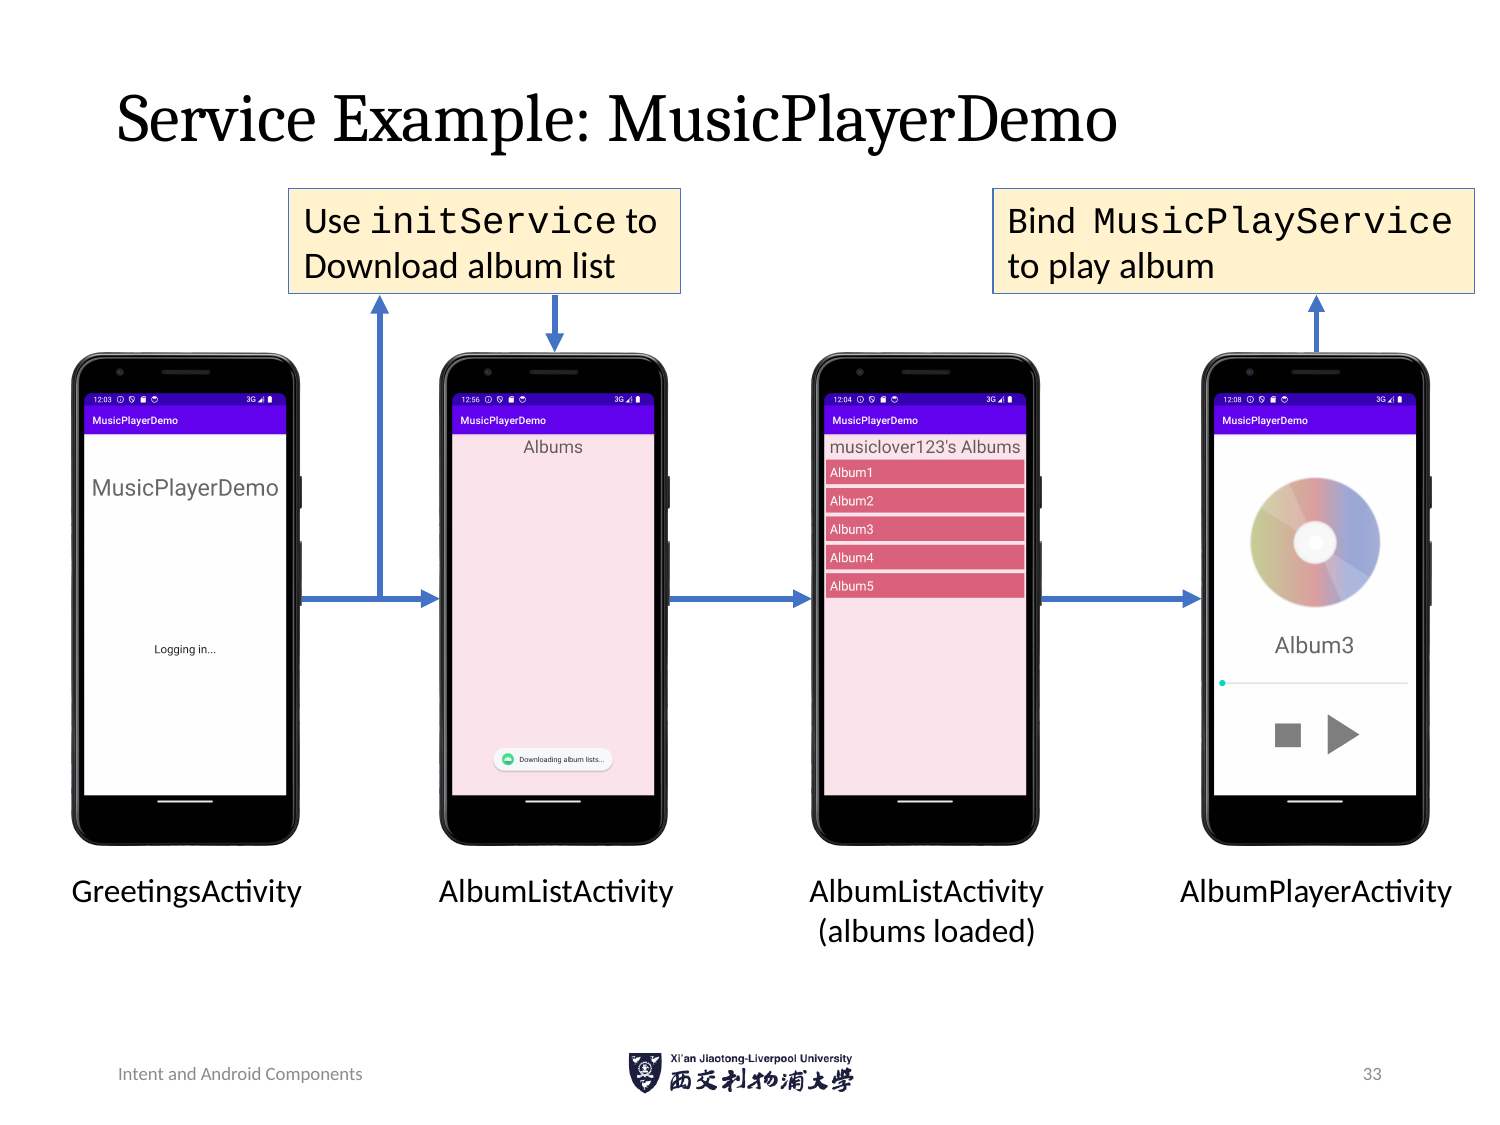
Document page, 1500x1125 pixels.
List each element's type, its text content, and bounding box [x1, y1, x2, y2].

text_box Bind MusicPlayService to play album [993, 188, 1475, 294]
title Service Example: MusicPlayerDemo [103, 59, 1397, 178]
slide_number 33 [1059, 1042, 1397, 1103]
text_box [1163, 352, 1470, 918]
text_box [54, 352, 319, 918]
slide_number Intent and Android Components [103, 1042, 441, 1103]
picture [625, 1049, 857, 1096]
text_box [422, 352, 691, 918]
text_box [793, 352, 1061, 958]
text_box Use initService to Download album list [288, 188, 681, 294]
